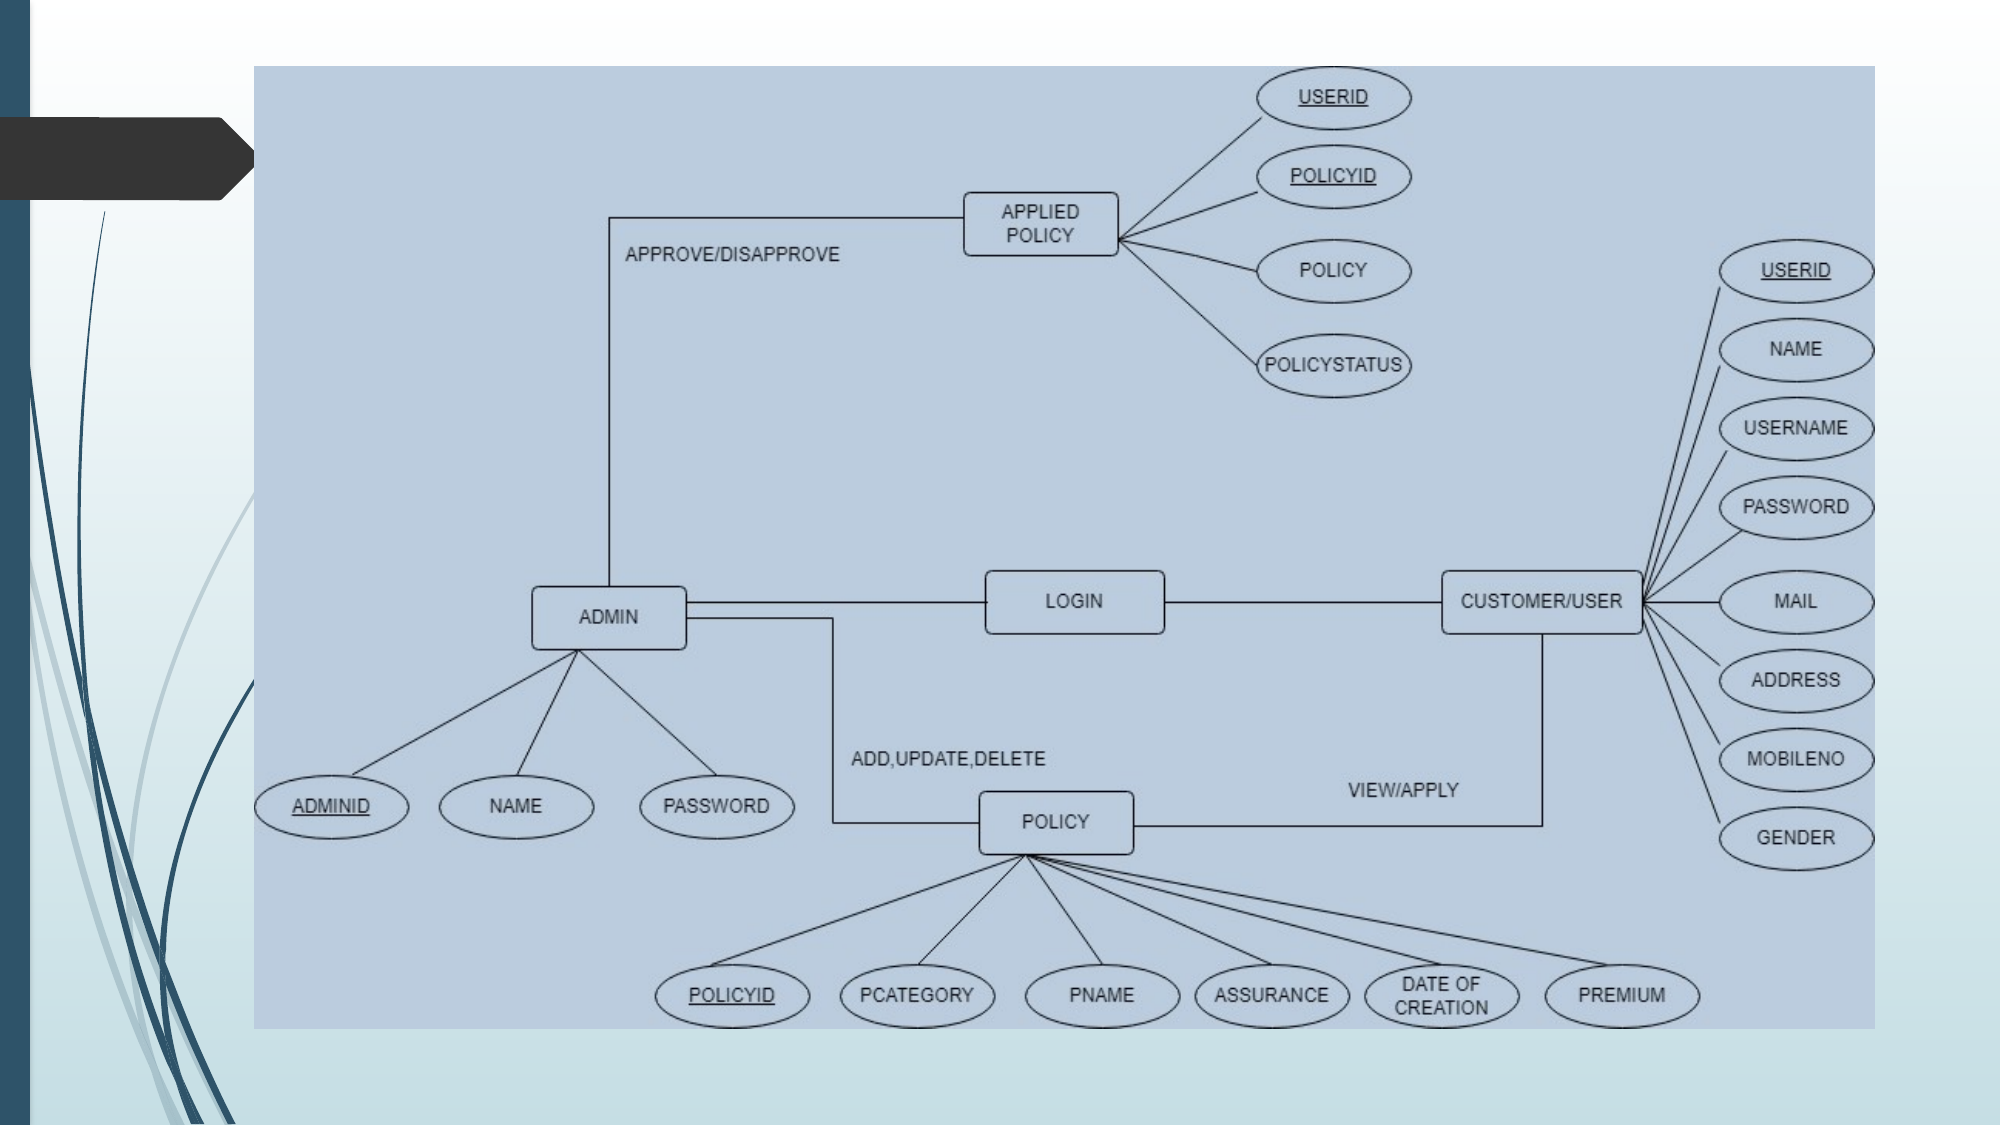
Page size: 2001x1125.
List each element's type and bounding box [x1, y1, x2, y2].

picture [254, 66, 1876, 1029]
